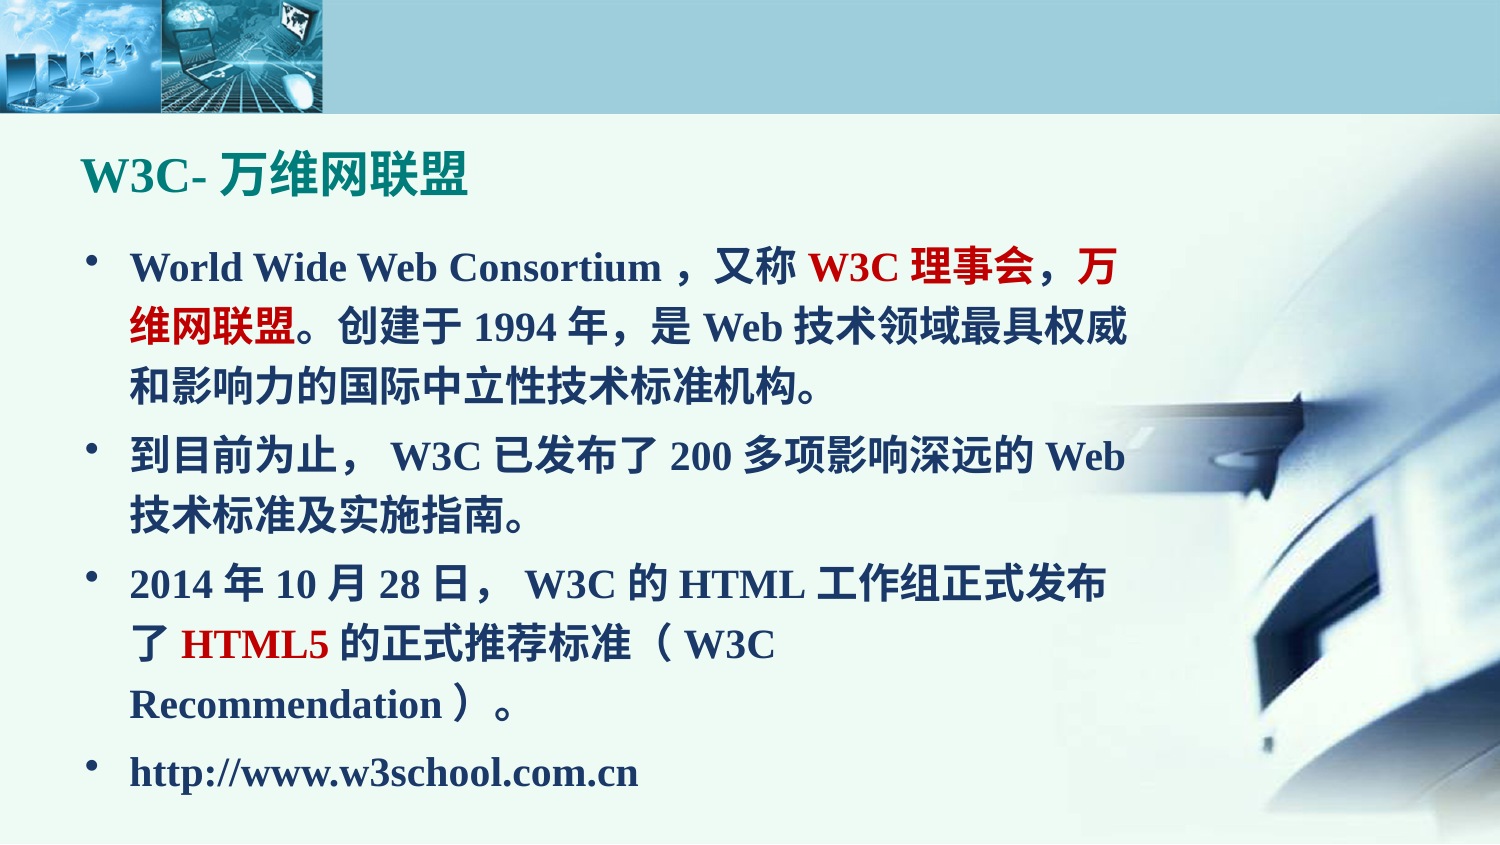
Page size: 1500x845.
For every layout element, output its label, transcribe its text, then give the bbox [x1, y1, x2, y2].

picture [0, 1, 1500, 844]
title W3C-万维网联盟 [64, 111, 1068, 235]
text_box World Wide Web Consortium，又称W3C理事会，万维网联盟。创建于1994年，是Web技术领域最具权威和影响力的国际中立性技术标准机构。 到目前为止，W3C已发布了200多项影响深远的Web技术标准及实施指南。 2014年10月28日，W3C的HTML工作组正式发布了HTML5的正式推荐标准（W3C Recommendation）。 http://www.w3school.com.cn [70, 222, 1152, 803]
